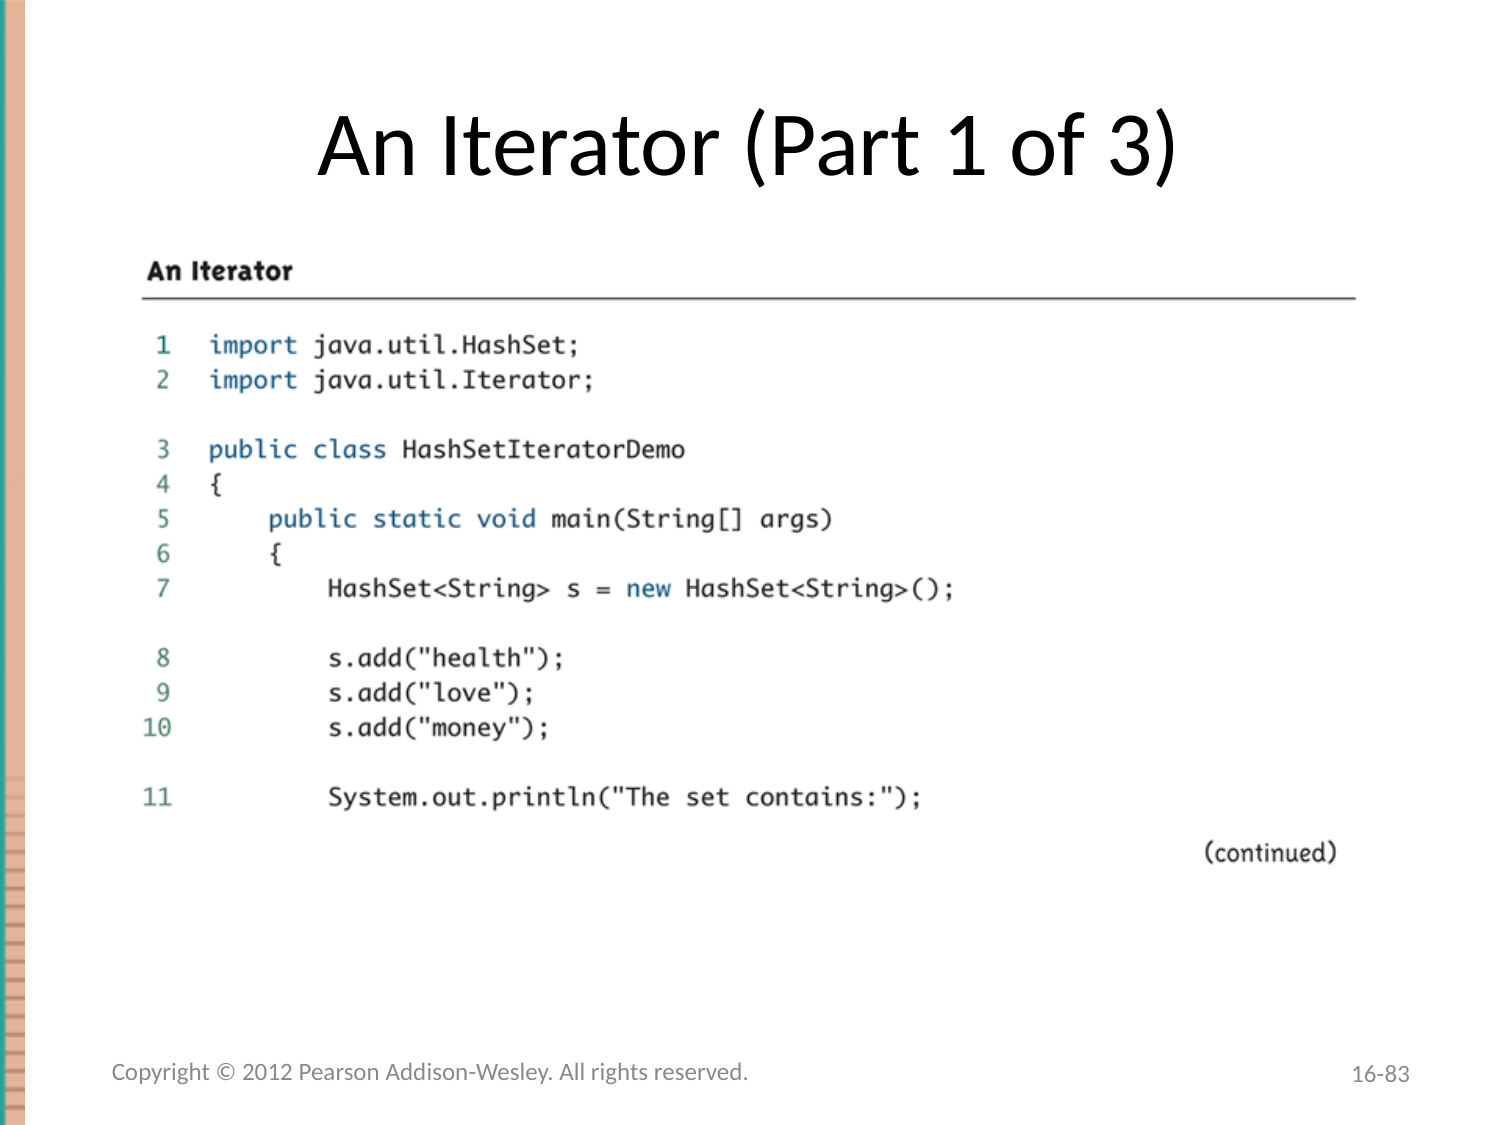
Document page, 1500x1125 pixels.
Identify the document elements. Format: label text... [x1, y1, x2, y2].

slide_number 16-83 [1074, 1042, 1425, 1103]
title An Iterator (Part 1 of 3) [74, 44, 1426, 233]
picture [110, 243, 1390, 882]
picture [0, 0, 25, 1125]
footer Copyright © 2012 Pearson Addison-Wesley. All rights reserved. [75, 1040, 788, 1100]
